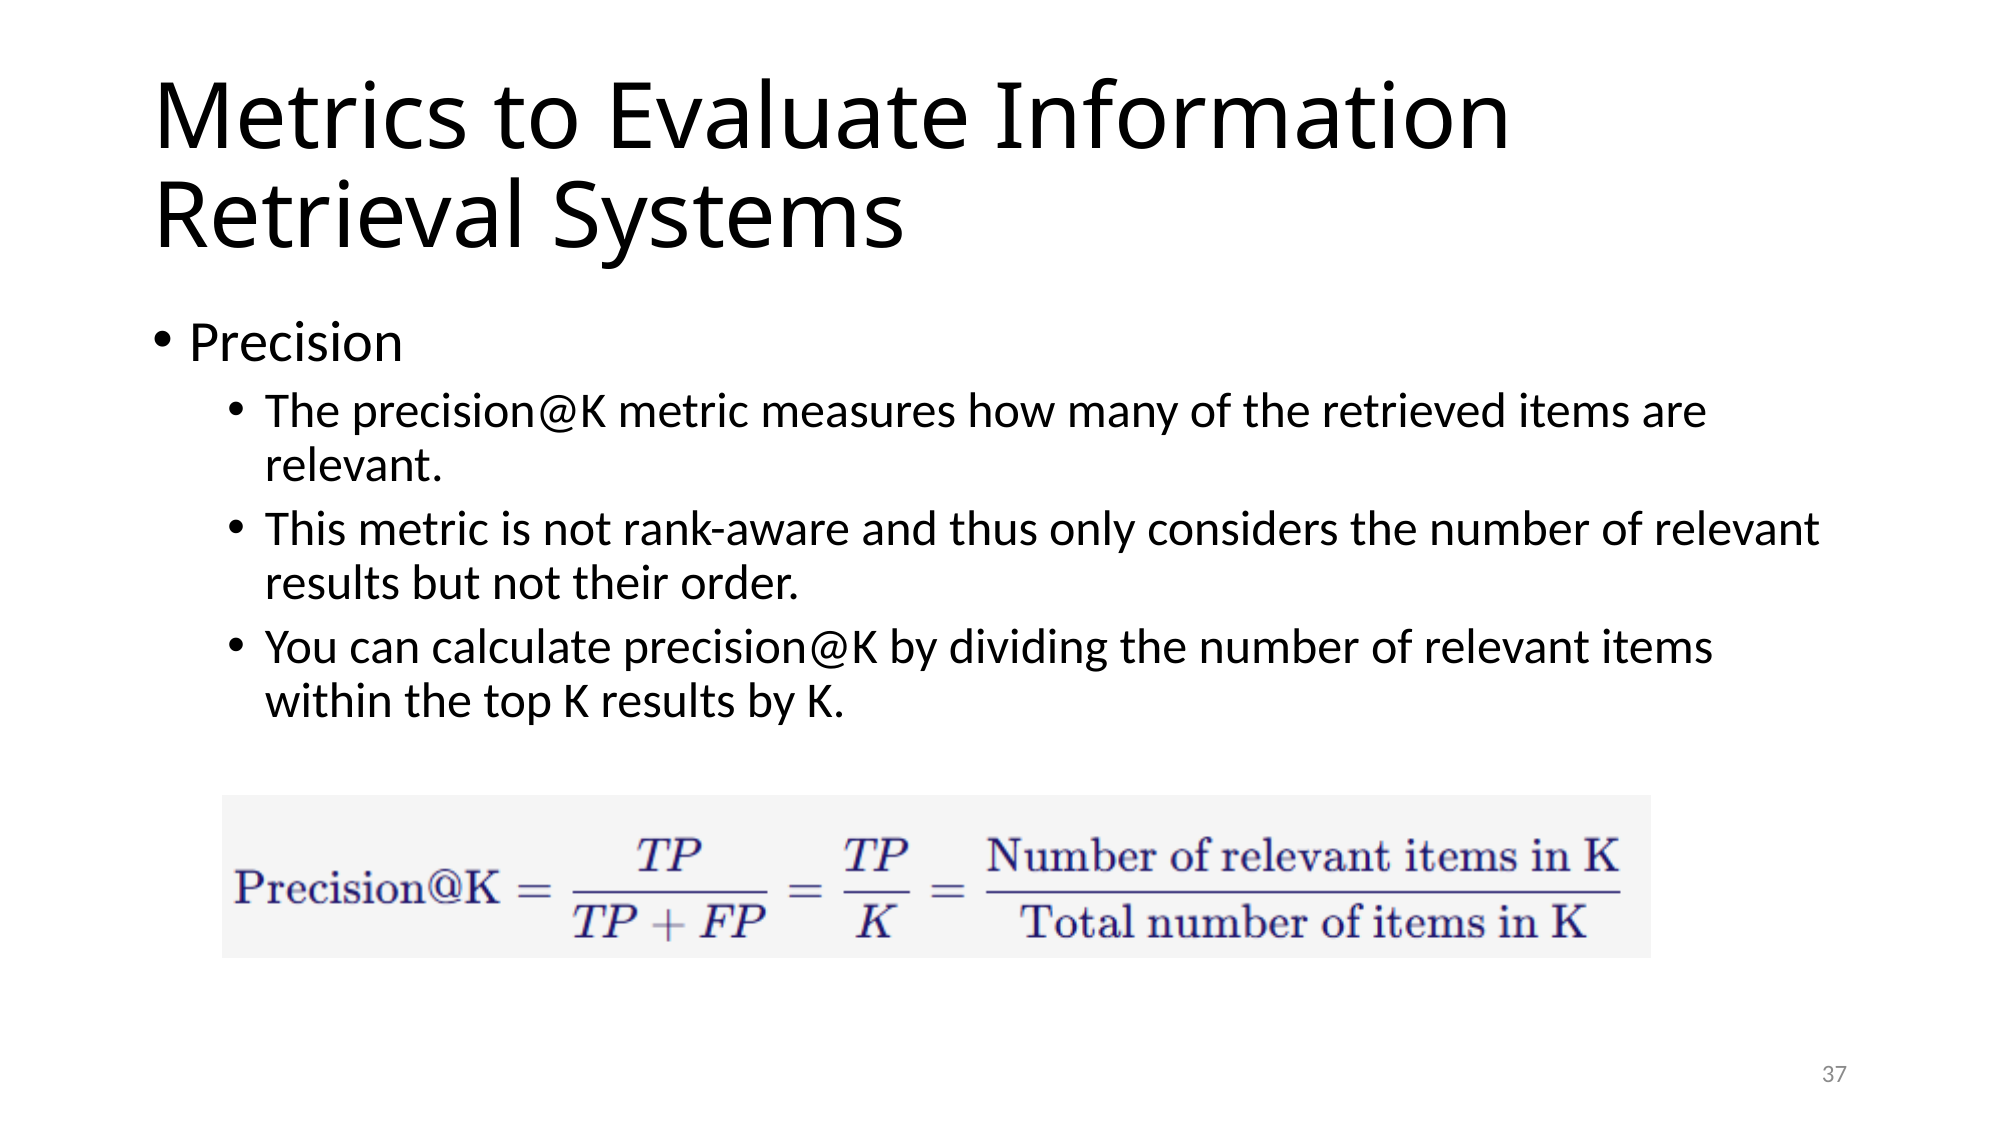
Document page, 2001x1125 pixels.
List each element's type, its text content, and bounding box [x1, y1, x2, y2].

slide_number 37 [1412, 1042, 1863, 1103]
title Metrics to Evaluate Information Retrieval Systems [137, 59, 1863, 278]
list Precision The precision@K metric measures how many of the retrieved items are relevant. This metric is not rank-aware and thus only considers the number of relevant results but not their order. You can calculate precision@K by dividing the number of relevant items within the top K results by K. [137, 303, 1863, 1017]
picture [222, 795, 1651, 958]
